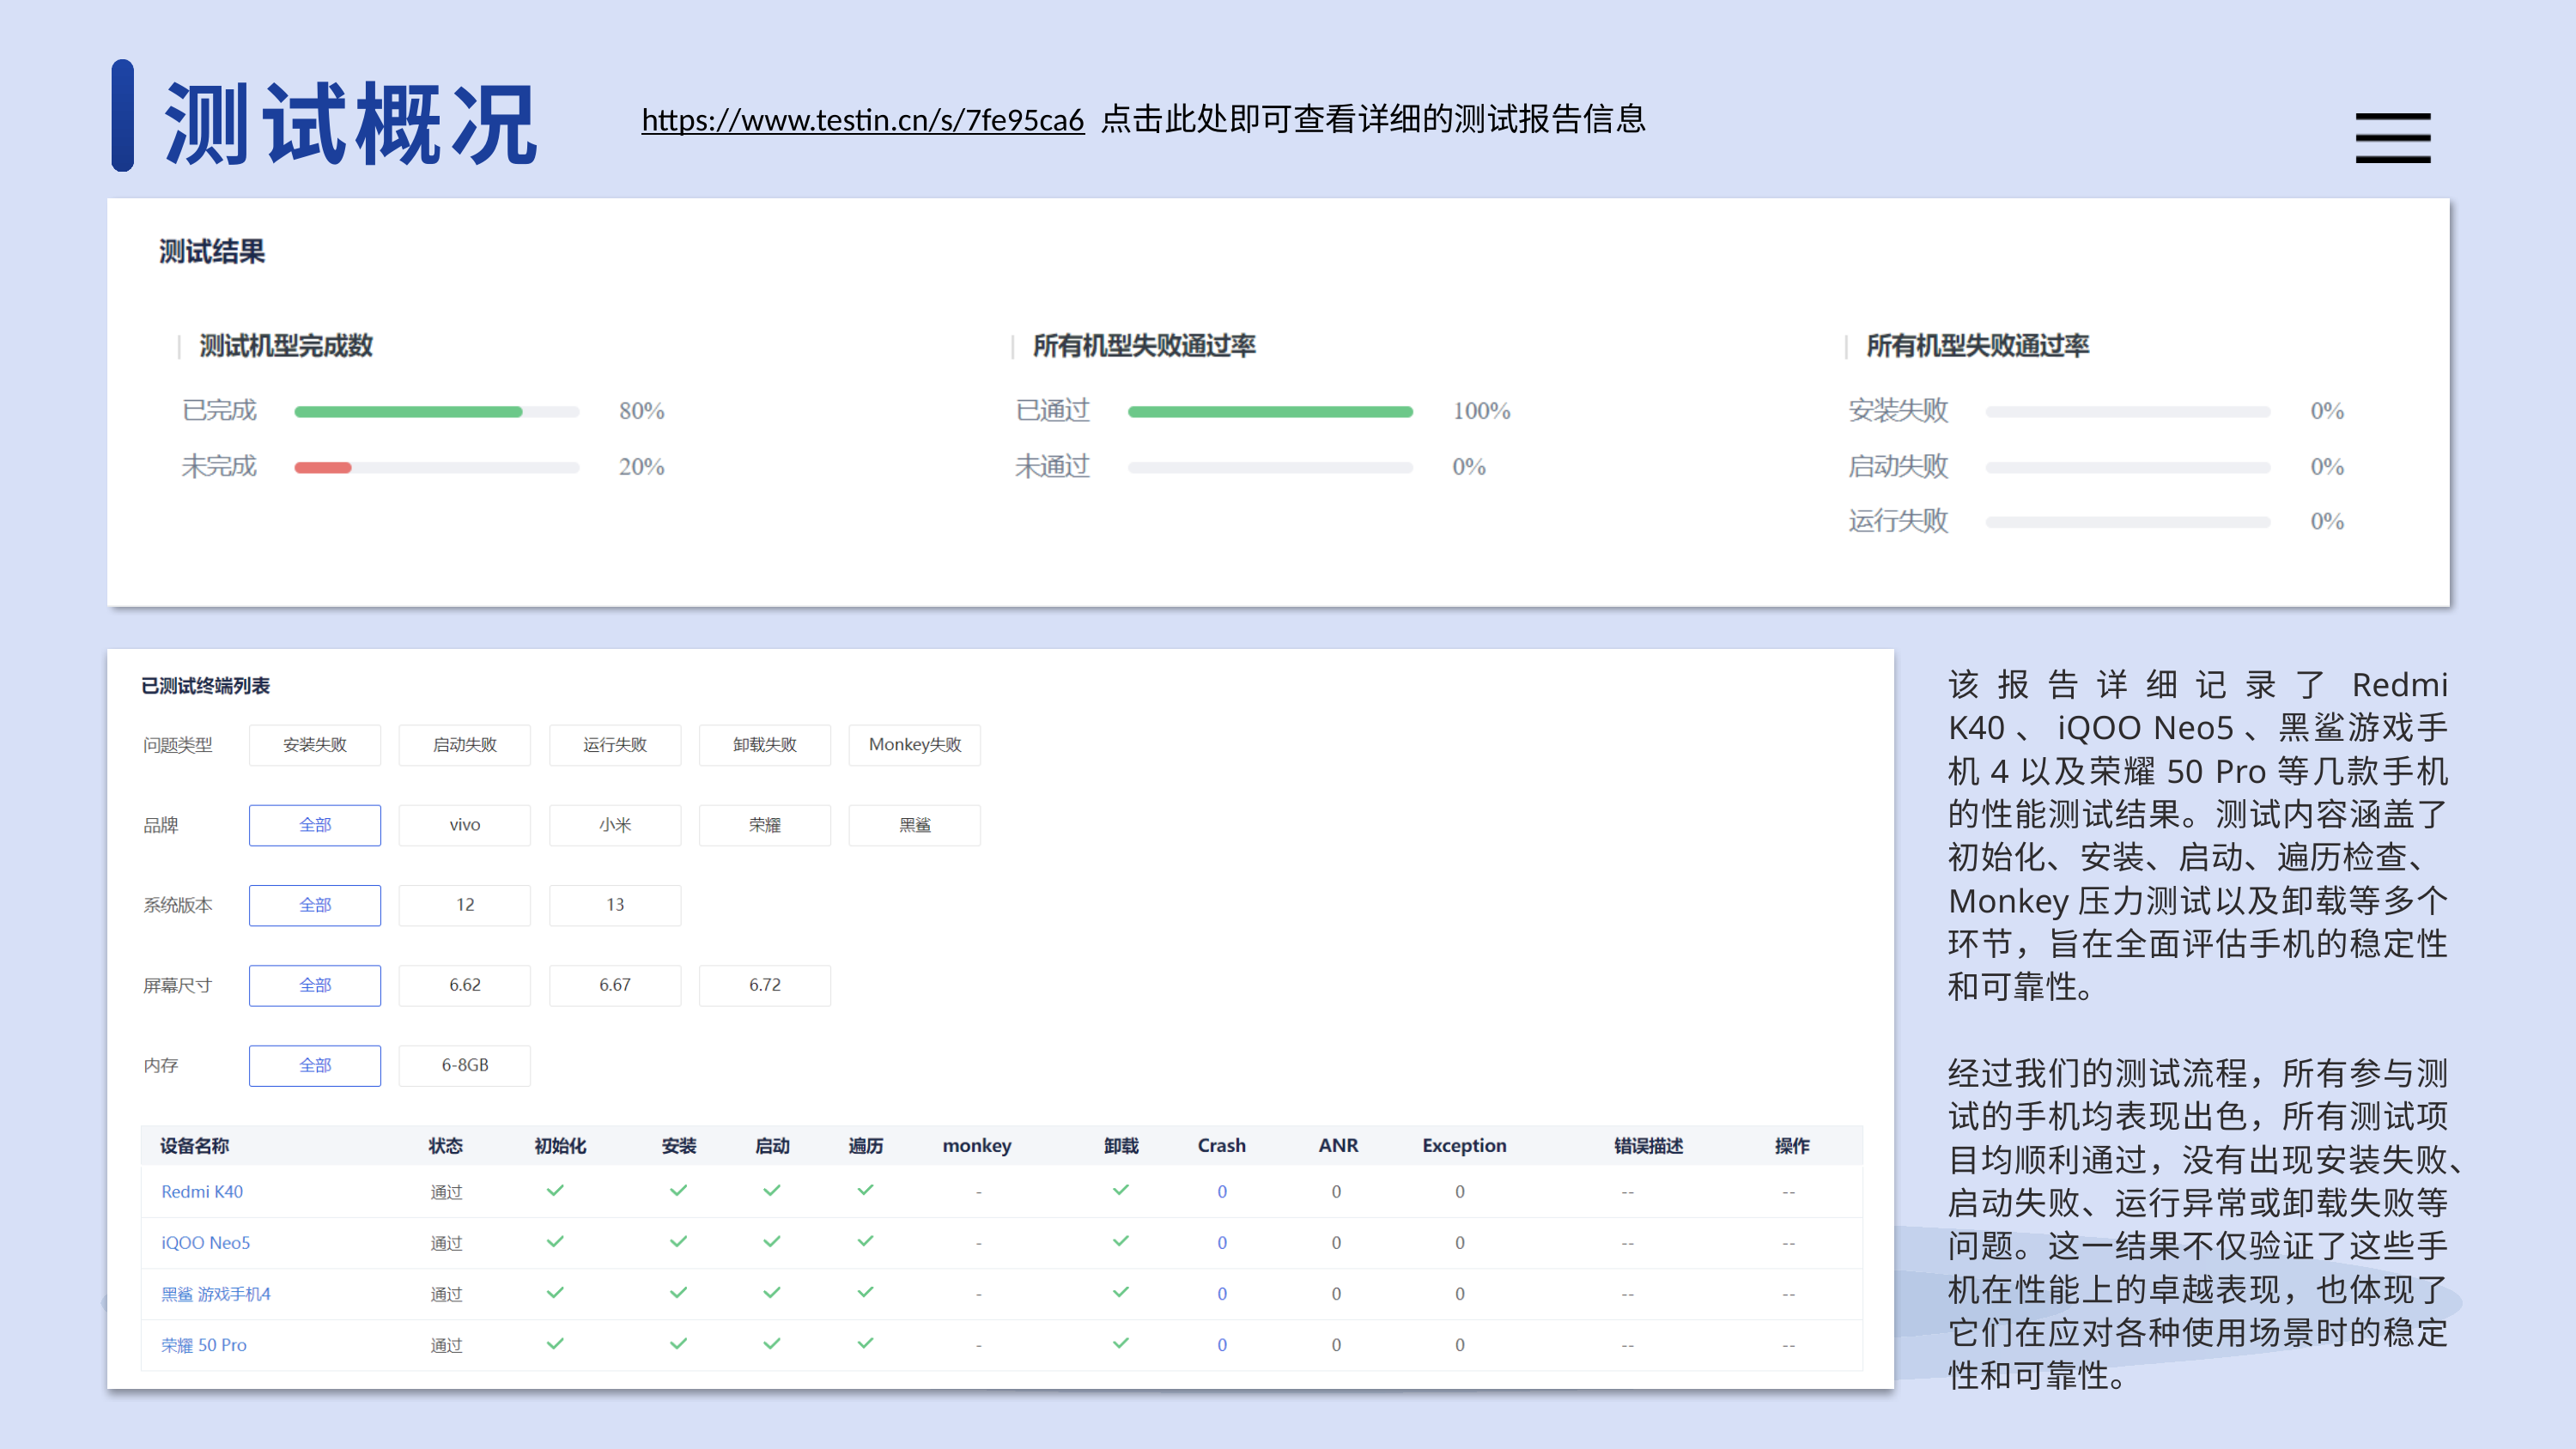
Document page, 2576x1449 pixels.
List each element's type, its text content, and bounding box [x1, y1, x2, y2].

text_box [2355, 113, 2432, 163]
text_box https://www.testin.cn/s/7fe95ca6 点击此处即可查看详细的测试报告信息 [629, 92, 1739, 143]
picture [106, 197, 2450, 607]
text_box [111, 58, 135, 173]
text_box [1900, 1250, 2072, 1357]
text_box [1899, 1212, 2463, 1393]
text_box 该报告详细记录了Redmi K40、iQOO Neo5、黑鲨游戏手机4以及荣耀50 Pro等几款手机的性能测试结果。测试内容涵盖了初始化、安装、启动、遍历检查、Monkey压力测试以及卸载等多个环节，旨在全面评估手机的稳定性和可靠性。 经过我们的测试流程，所有参与测试的手机均表现出色，所有测试项目均顺利通过，没有出现安装失败、启动失败、运行异常或卸载失败等问题。这一结果不仅验证了这些手机在性能上的卓越表现，也体现了它们在应对各种使用场景时的稳定性和可靠性。 [1947, 659, 2450, 1211]
text_box 测试概况 [163, 50, 753, 176]
picture [106, 649, 1894, 1389]
